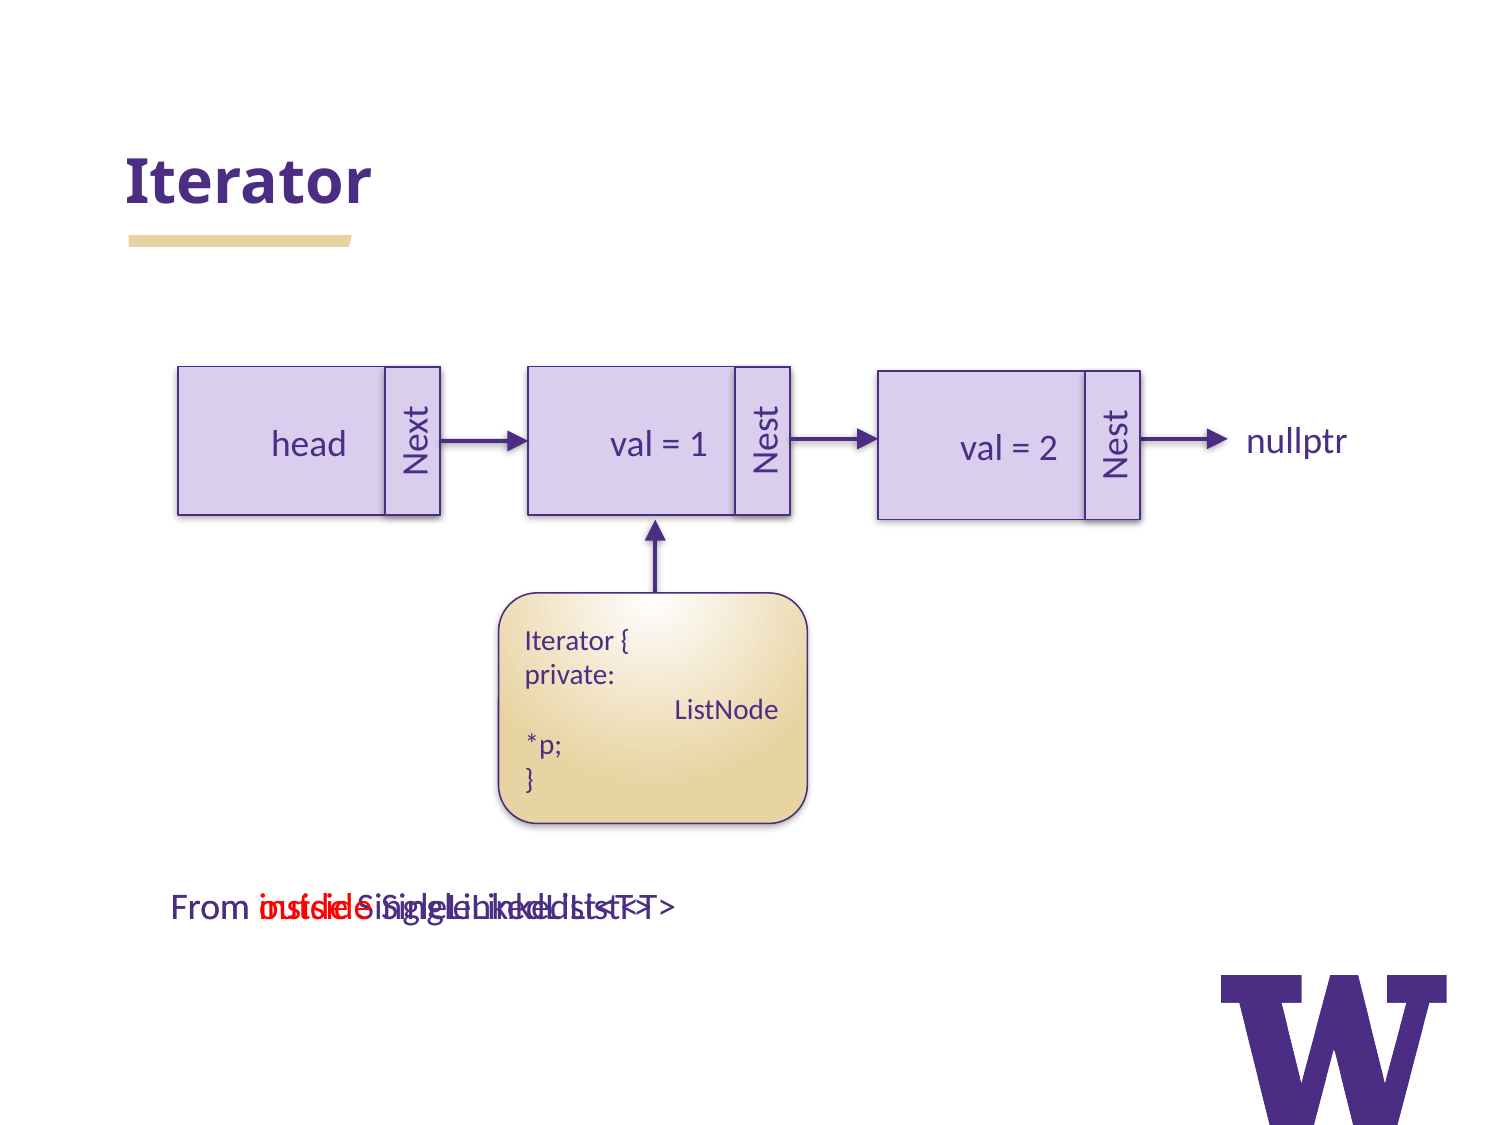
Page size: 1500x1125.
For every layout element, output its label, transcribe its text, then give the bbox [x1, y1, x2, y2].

picture [128, 235, 352, 247]
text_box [877, 370, 1141, 520]
picture [1221, 975, 1447, 1125]
title Iterator [110, 60, 1453, 224]
text_box From outside SingleLinkedList<T> [155, 874, 692, 935]
text_box nullptr [1231, 408, 1363, 469]
text_box Iterator { private: ListNode *p; } [497, 592, 809, 825]
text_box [177, 366, 441, 516]
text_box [527, 366, 791, 516]
